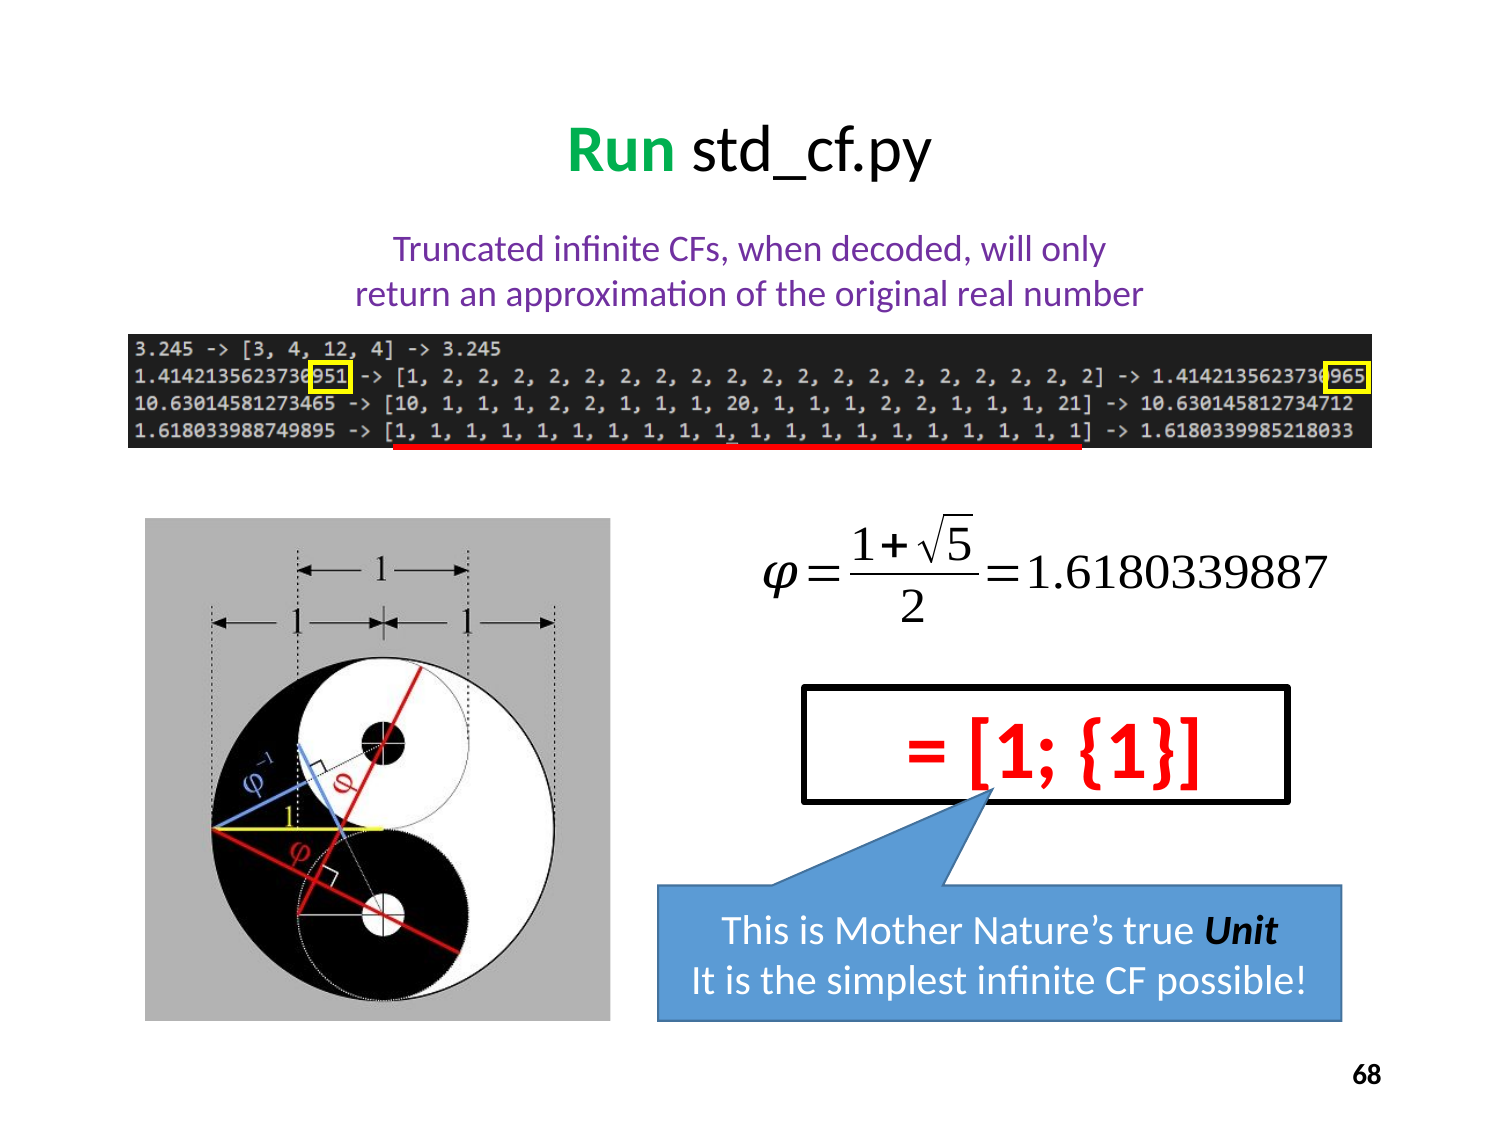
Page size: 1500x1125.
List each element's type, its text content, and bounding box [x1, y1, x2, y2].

picture [128, 334, 1372, 448]
text_box Truncated infinite CFs, when decoded, will only return an approximation of the original real number [328, 241, 1172, 322]
title Run std_cf.py [103, 59, 1397, 241]
slide_number 68 [1059, 1042, 1397, 1103]
text_box This is Mother Nature’s true Unit It is the simplest infinite CF possible! [657, 787, 1343, 1022]
picture [145, 518, 611, 1021]
